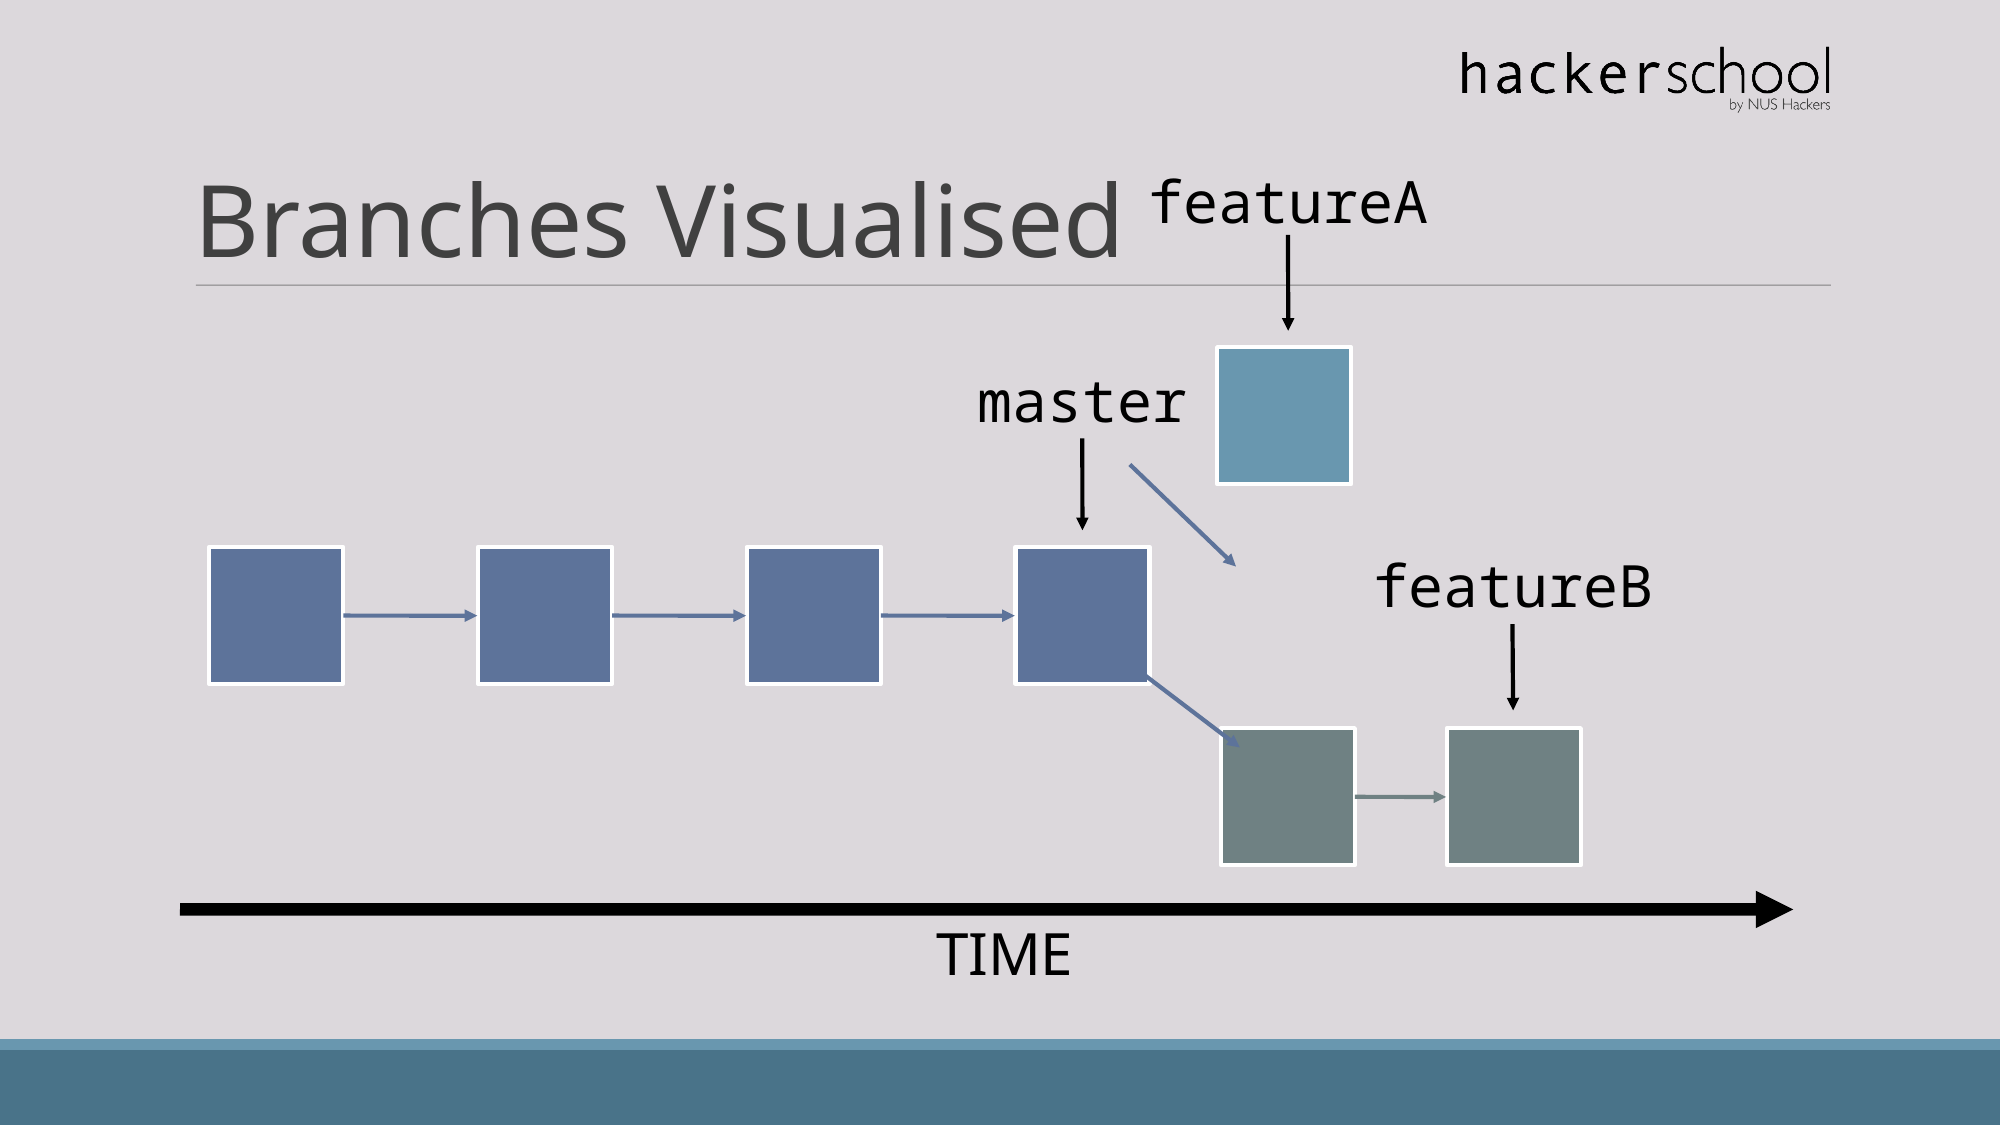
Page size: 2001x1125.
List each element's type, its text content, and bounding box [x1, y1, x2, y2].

text_box featureB [1370, 542, 1656, 627]
text_box Branches Visualised [180, 47, 1830, 285]
text_box [746, 546, 881, 684]
text_box [1354, 790, 1447, 804]
text_box [1506, 624, 1520, 711]
text_box [209, 546, 344, 684]
text_box [1446, 728, 1581, 866]
text_box [1129, 464, 1236, 567]
text_box [343, 609, 478, 622]
text_box master [971, 357, 1194, 442]
text_box [1217, 347, 1352, 485]
text_box [880, 609, 1015, 622]
picture [1461, 46, 1830, 113]
text_box [1015, 546, 1150, 684]
text_box [478, 546, 612, 684]
text_box TIME [769, 909, 1240, 994]
text_box featureA [1145, 157, 1431, 242]
text_box [1076, 438, 1089, 531]
text_box [612, 609, 747, 622]
text_box [1240, 903, 1794, 916]
text_box [1281, 234, 1295, 331]
text_box [1129, 663, 1240, 748]
text_box [1221, 728, 1355, 866]
